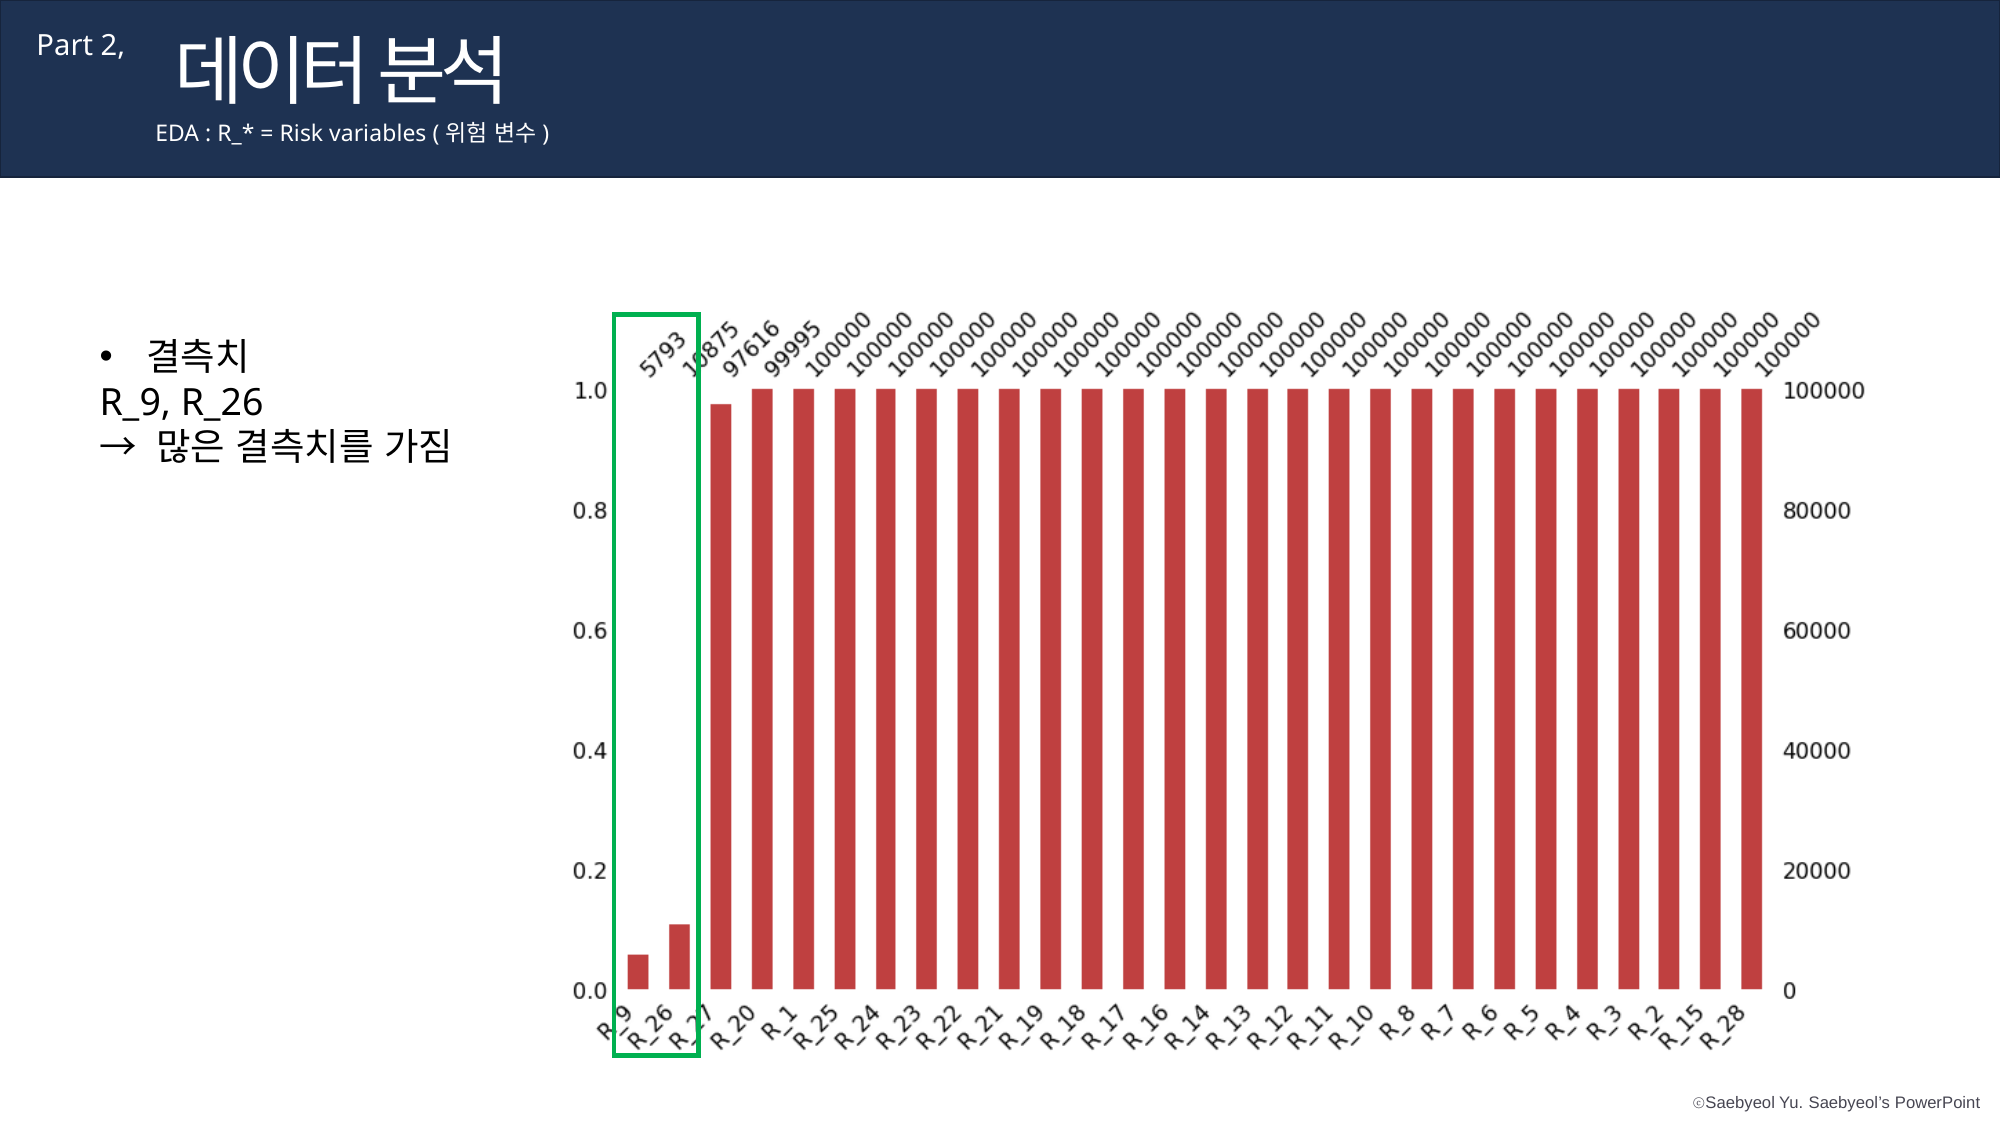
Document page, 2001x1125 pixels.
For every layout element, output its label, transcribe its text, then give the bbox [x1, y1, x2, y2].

text_box 결측치 R_9, R_26 → 많은 결측치를 가짐 [84, 326, 513, 476]
picture [541, 287, 1874, 1068]
text_box 데이터 분석 [160, 16, 525, 110]
text_box Part 2, [21, 19, 148, 69]
text_box EDA : R_* = Risk variables (위험 변수) [140, 110, 565, 154]
text_box [0, 0, 2000, 178]
